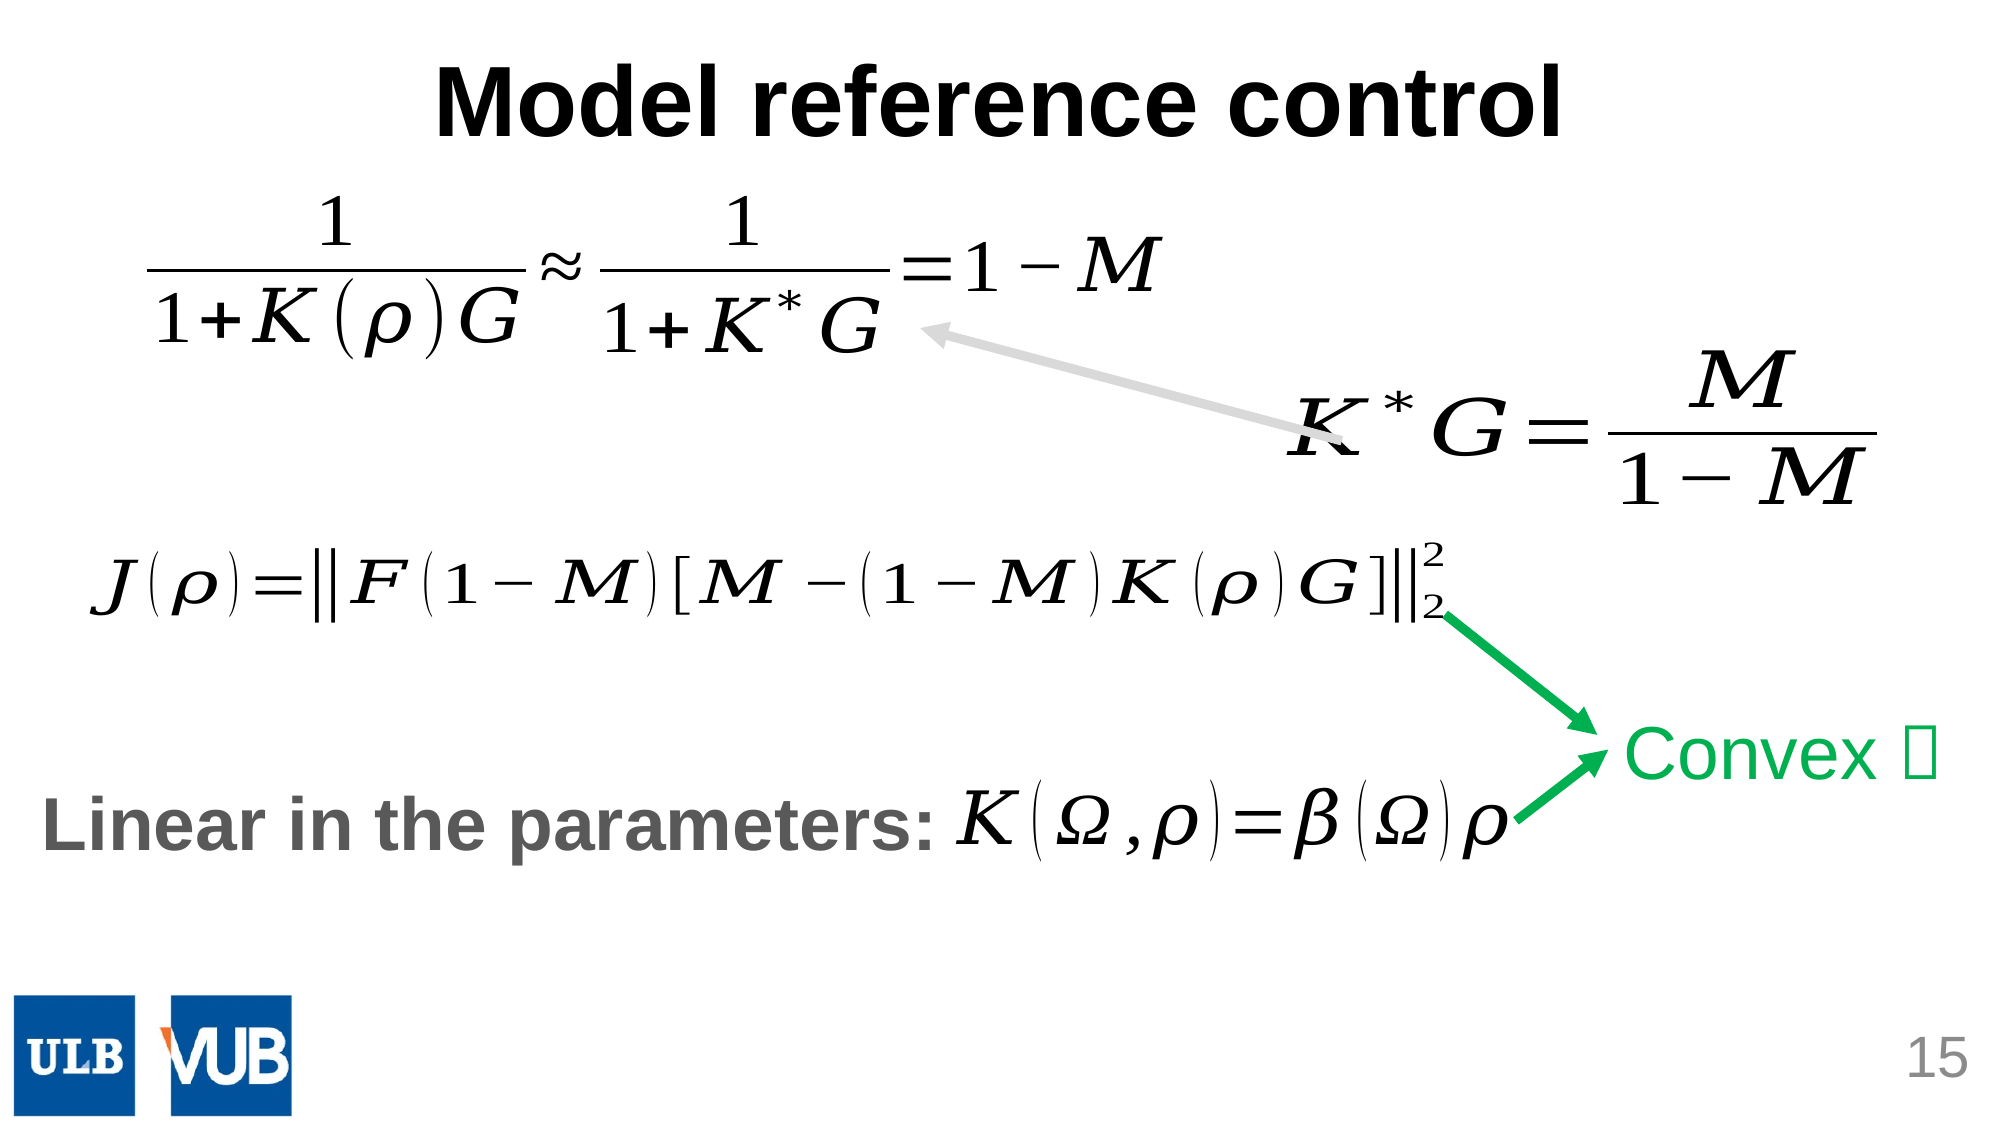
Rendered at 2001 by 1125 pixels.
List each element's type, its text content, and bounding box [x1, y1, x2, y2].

text_box Model reference control [68, 40, 1932, 178]
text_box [1515, 750, 1598, 821]
text_box Convex  [1608, 697, 1959, 802]
slide_number 15 [1827, 995, 1986, 1112]
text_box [920, 328, 1342, 441]
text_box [1445, 614, 1598, 735]
text_box Linear in the parameters: [27, 767, 953, 873]
picture [10, 991, 295, 1121]
